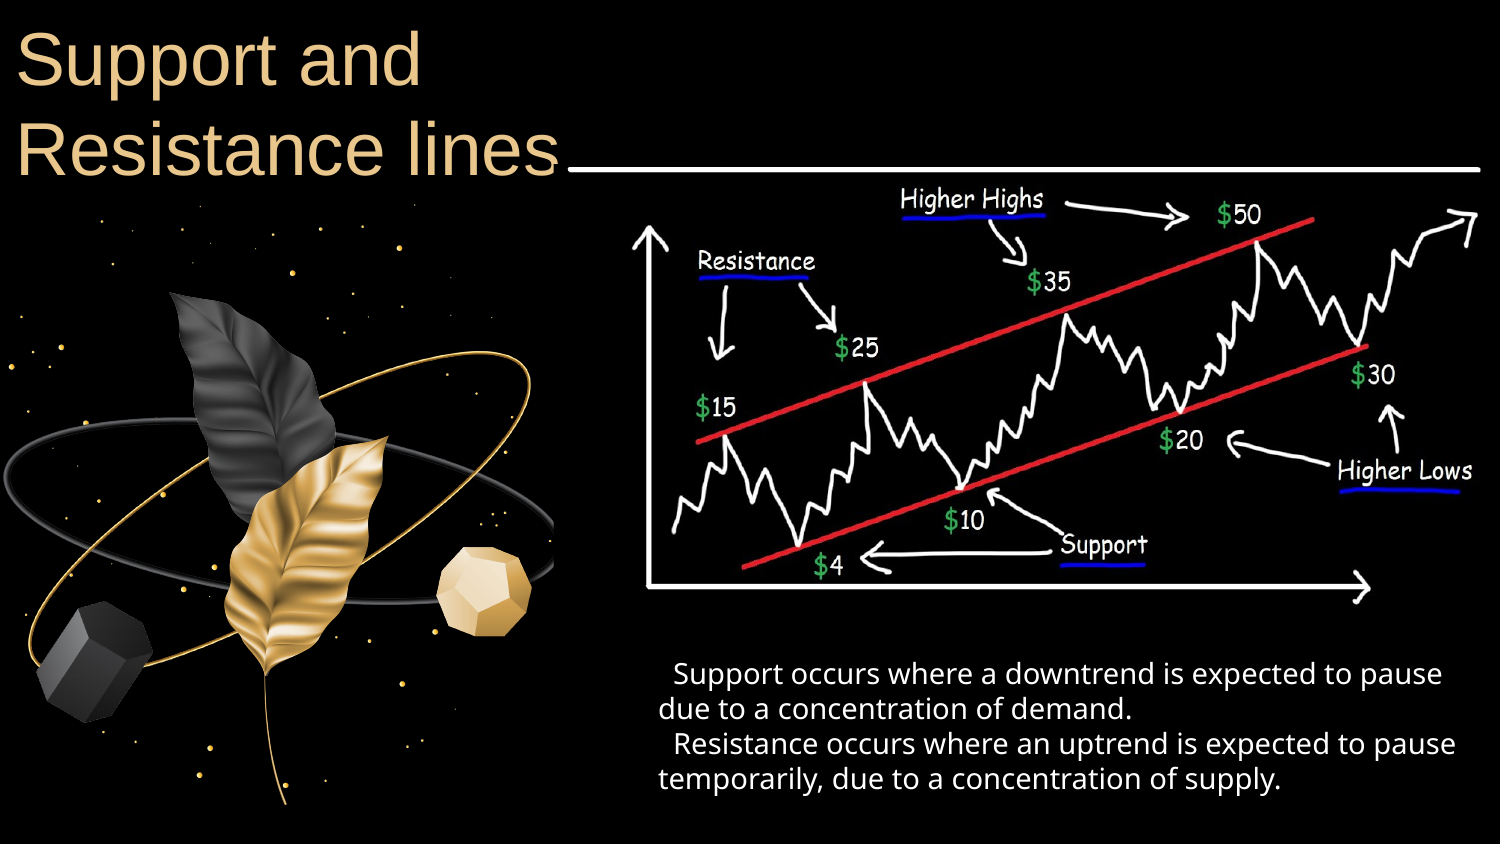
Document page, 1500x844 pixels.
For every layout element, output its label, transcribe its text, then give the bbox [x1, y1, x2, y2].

picture [553, 164, 1498, 628]
text_box Support occurs where a downtrend is expected to pause due to a concentration of demand. Resistance occurs where an uptrend is expected to pause temporarily, due to a concentration of supply. [643, 648, 1480, 803]
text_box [0, 204, 575, 806]
title Support and Resistance lines [0, 10, 670, 98]
